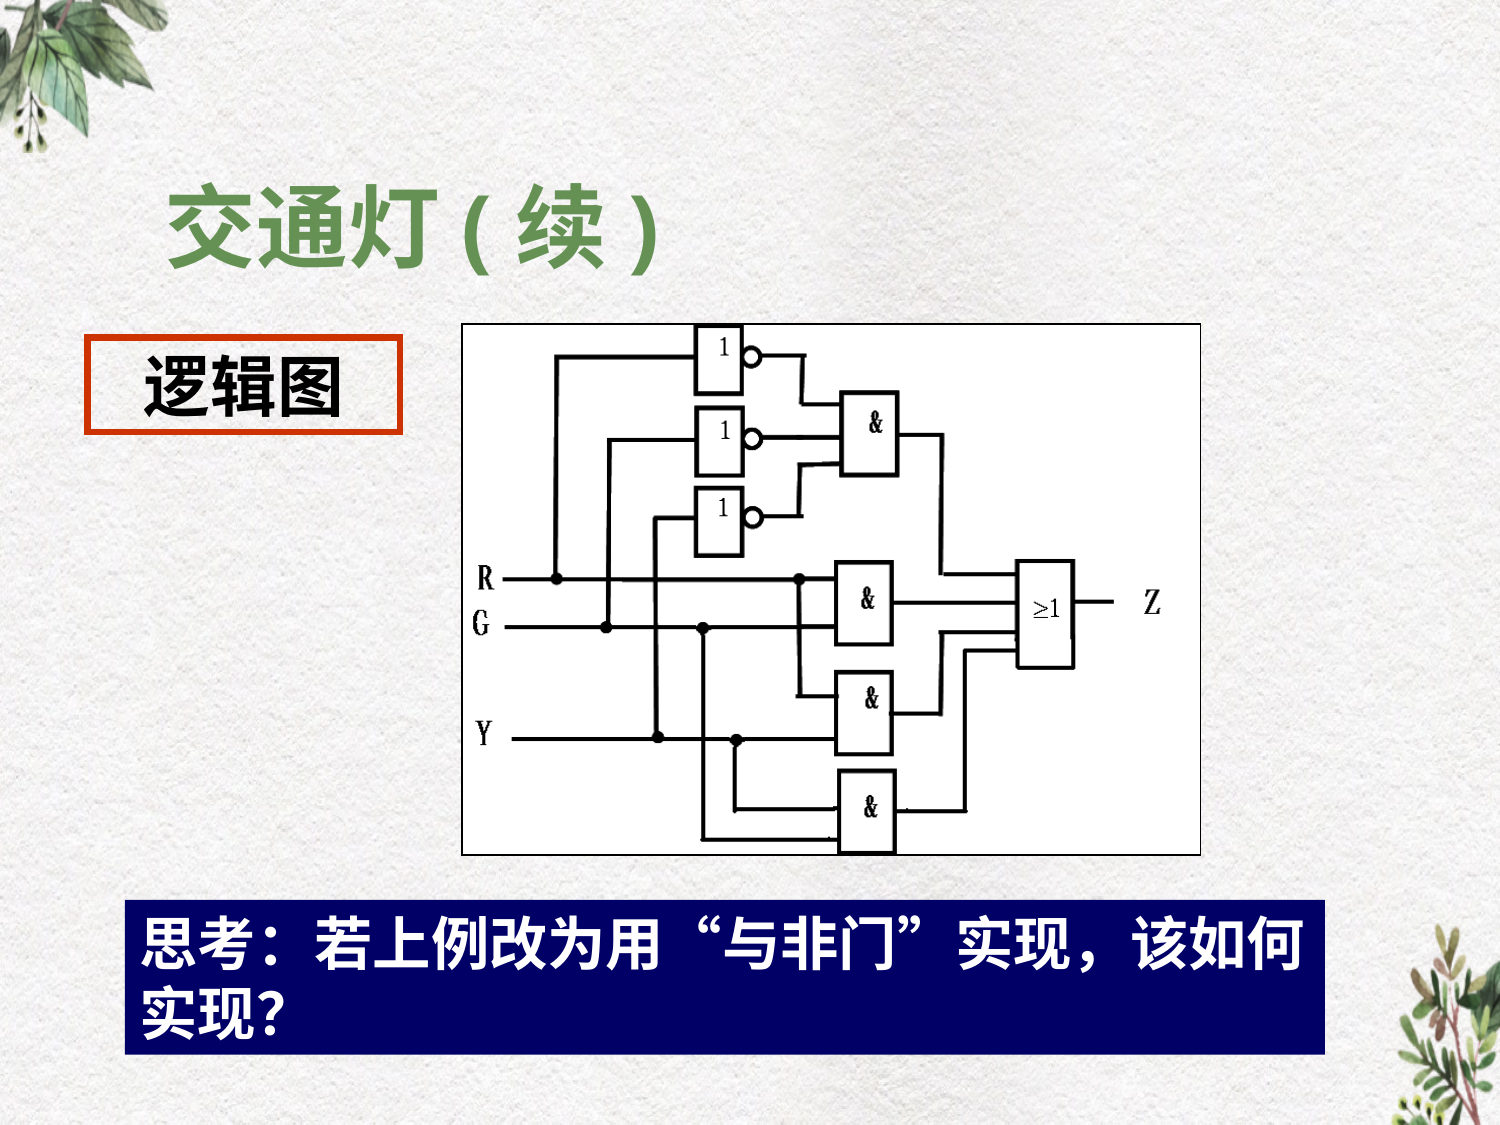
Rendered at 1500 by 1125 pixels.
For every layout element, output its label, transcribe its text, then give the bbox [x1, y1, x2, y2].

picture [0, 0, 1500, 1125]
text_box 交通灯(续) [149, 162, 1200, 288]
text_box 思考：若上例改为用“与非门”实现，该如何实现？ [124, 899, 1325, 1055]
text_box 逻辑图 [87, 337, 400, 433]
